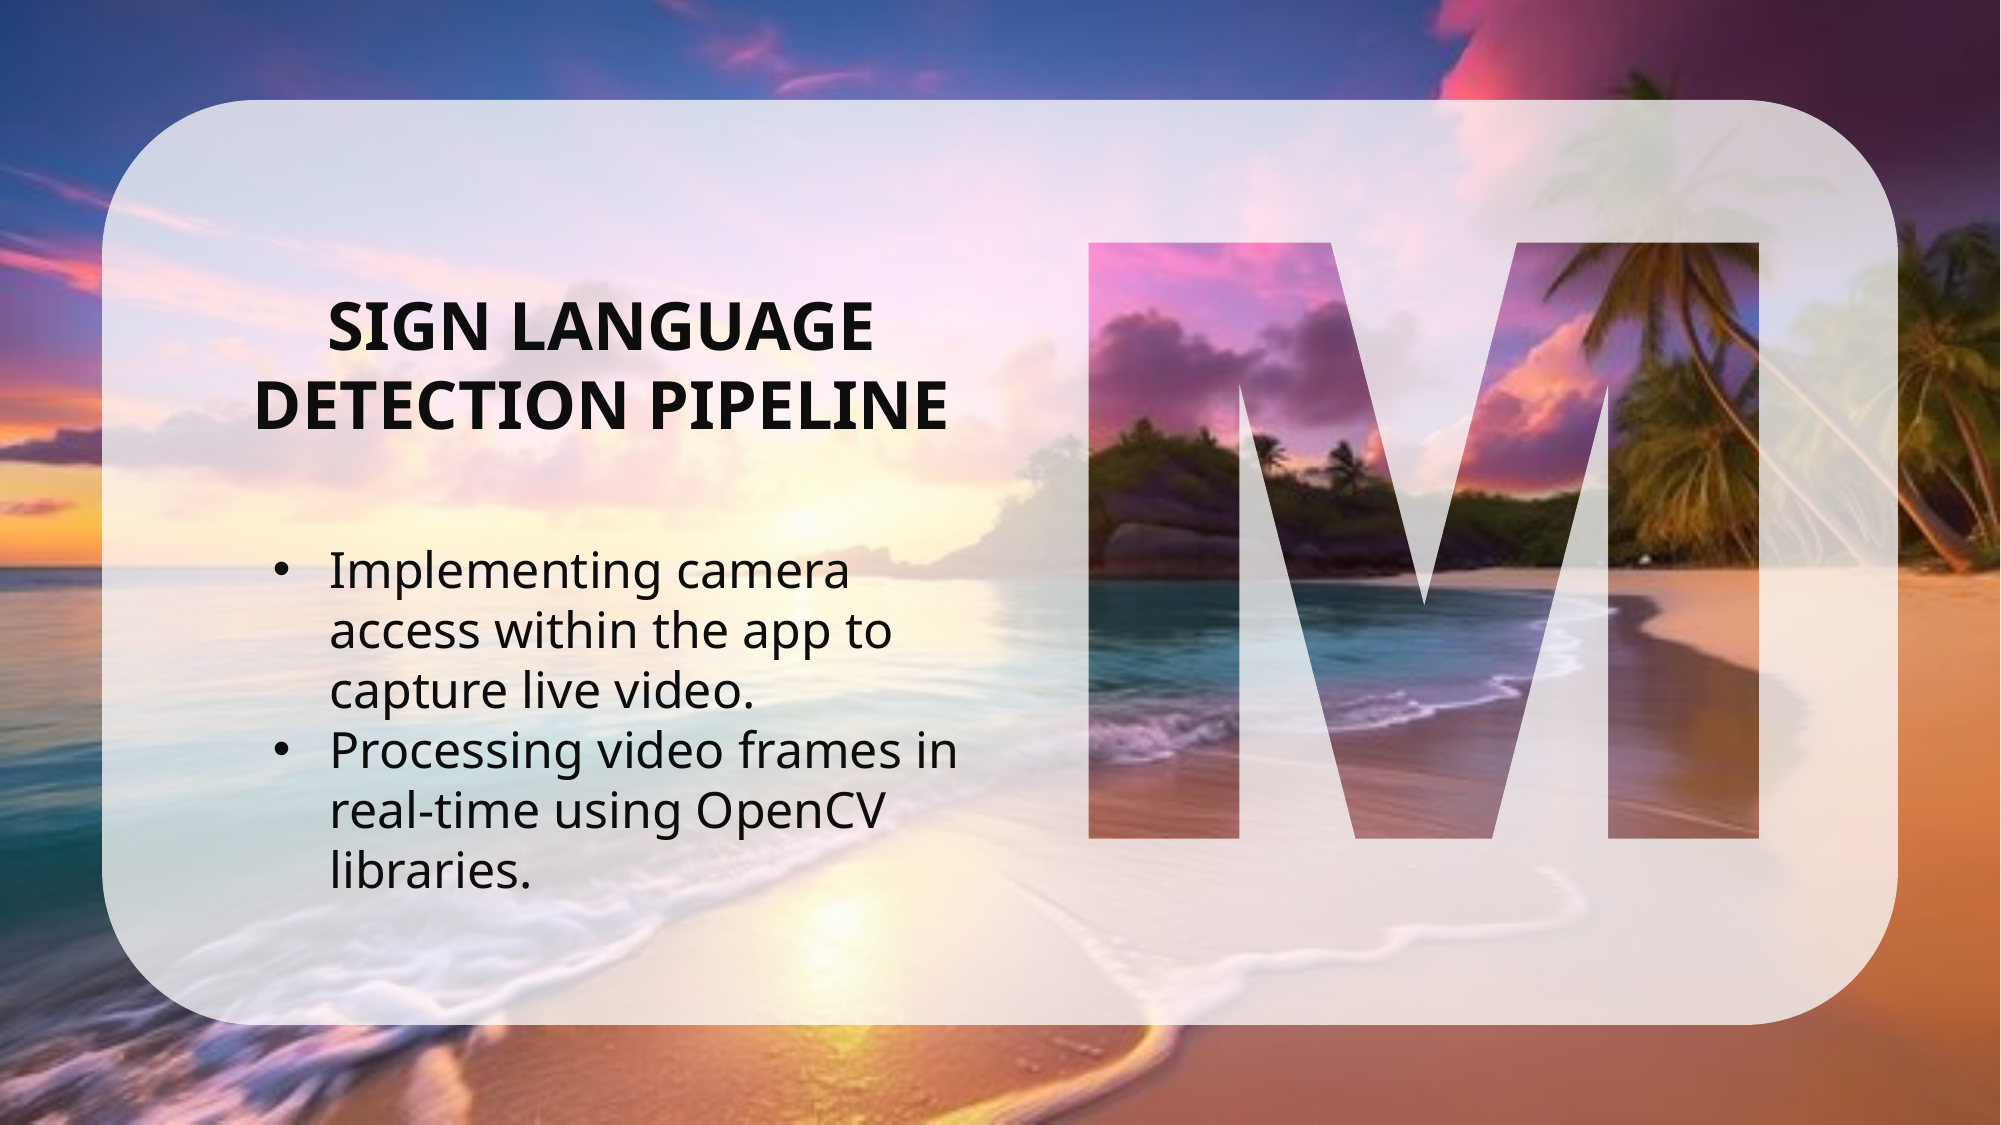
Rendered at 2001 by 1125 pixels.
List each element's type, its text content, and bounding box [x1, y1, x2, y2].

text_box Implementing camera access within the app to capture live video. Processing video frames in real-time using OpenCV libraries. [258, 530, 1015, 906]
text_box [101, 98, 1899, 1026]
text_box SIGN LANGUAGE DETECTION PIPELINE [204, 275, 1000, 451]
picture [0, 0, 2001, 1125]
